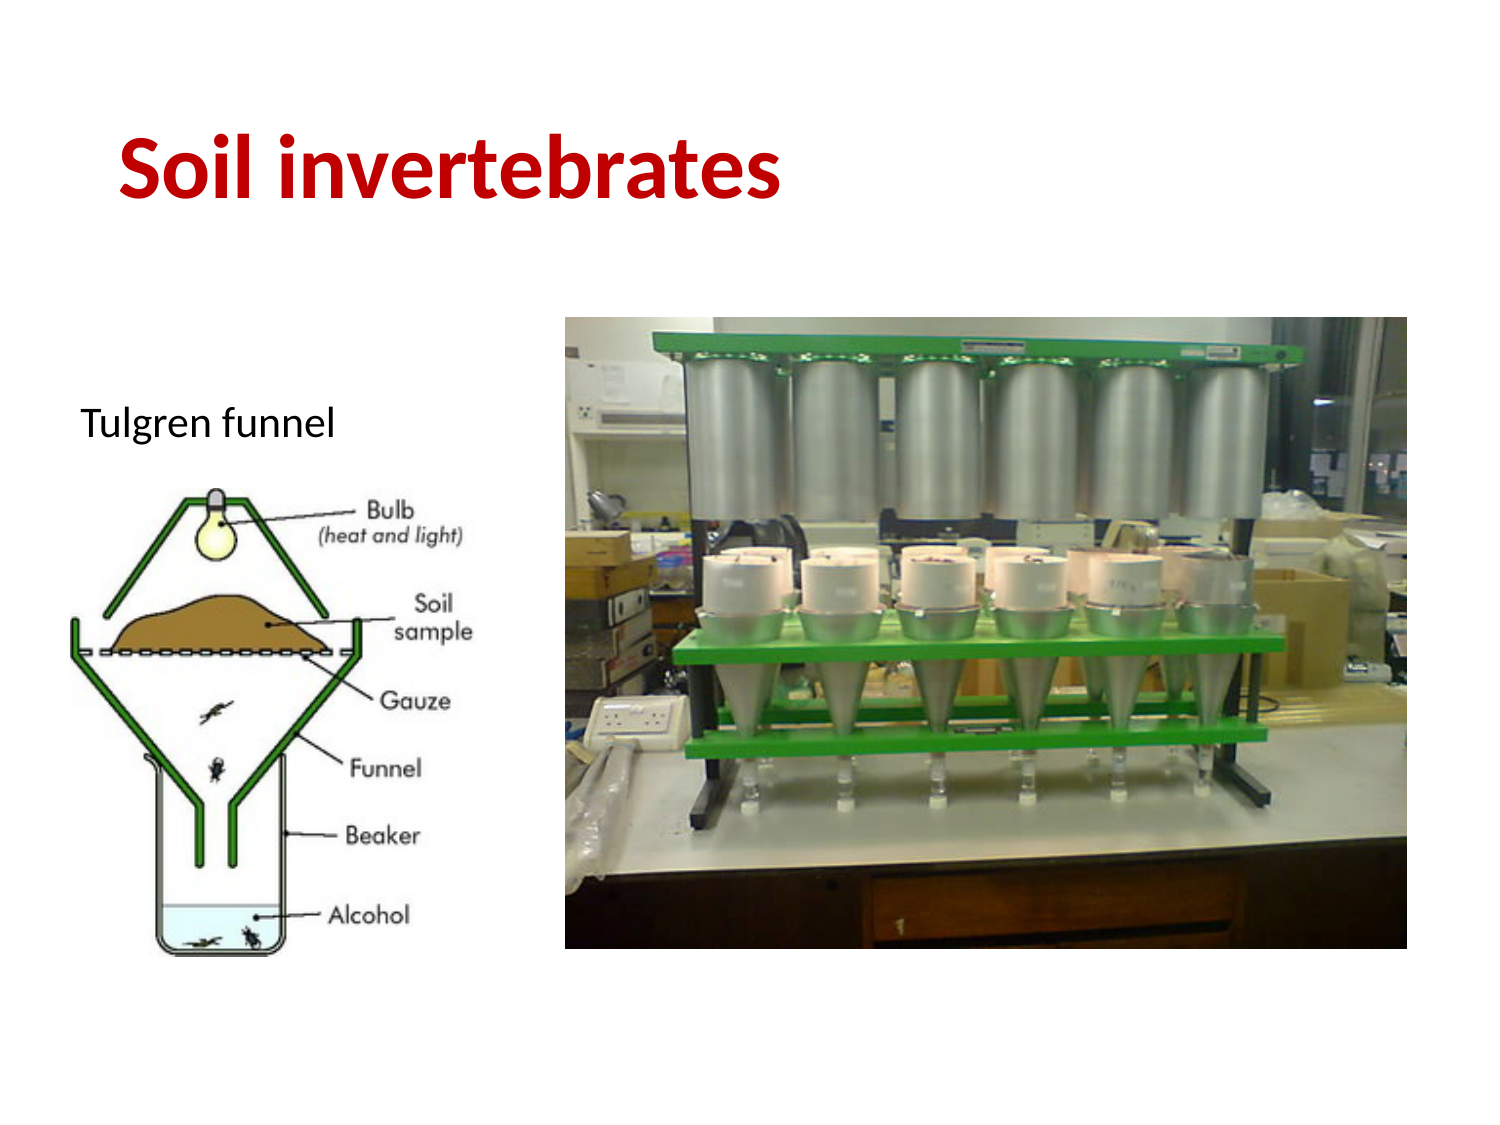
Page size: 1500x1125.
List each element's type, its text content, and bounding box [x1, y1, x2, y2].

text_box Tulgren funnel [65, 386, 414, 454]
picture [565, 317, 1407, 949]
title Soil invertebrates [103, 59, 1397, 278]
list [70, 488, 480, 957]
